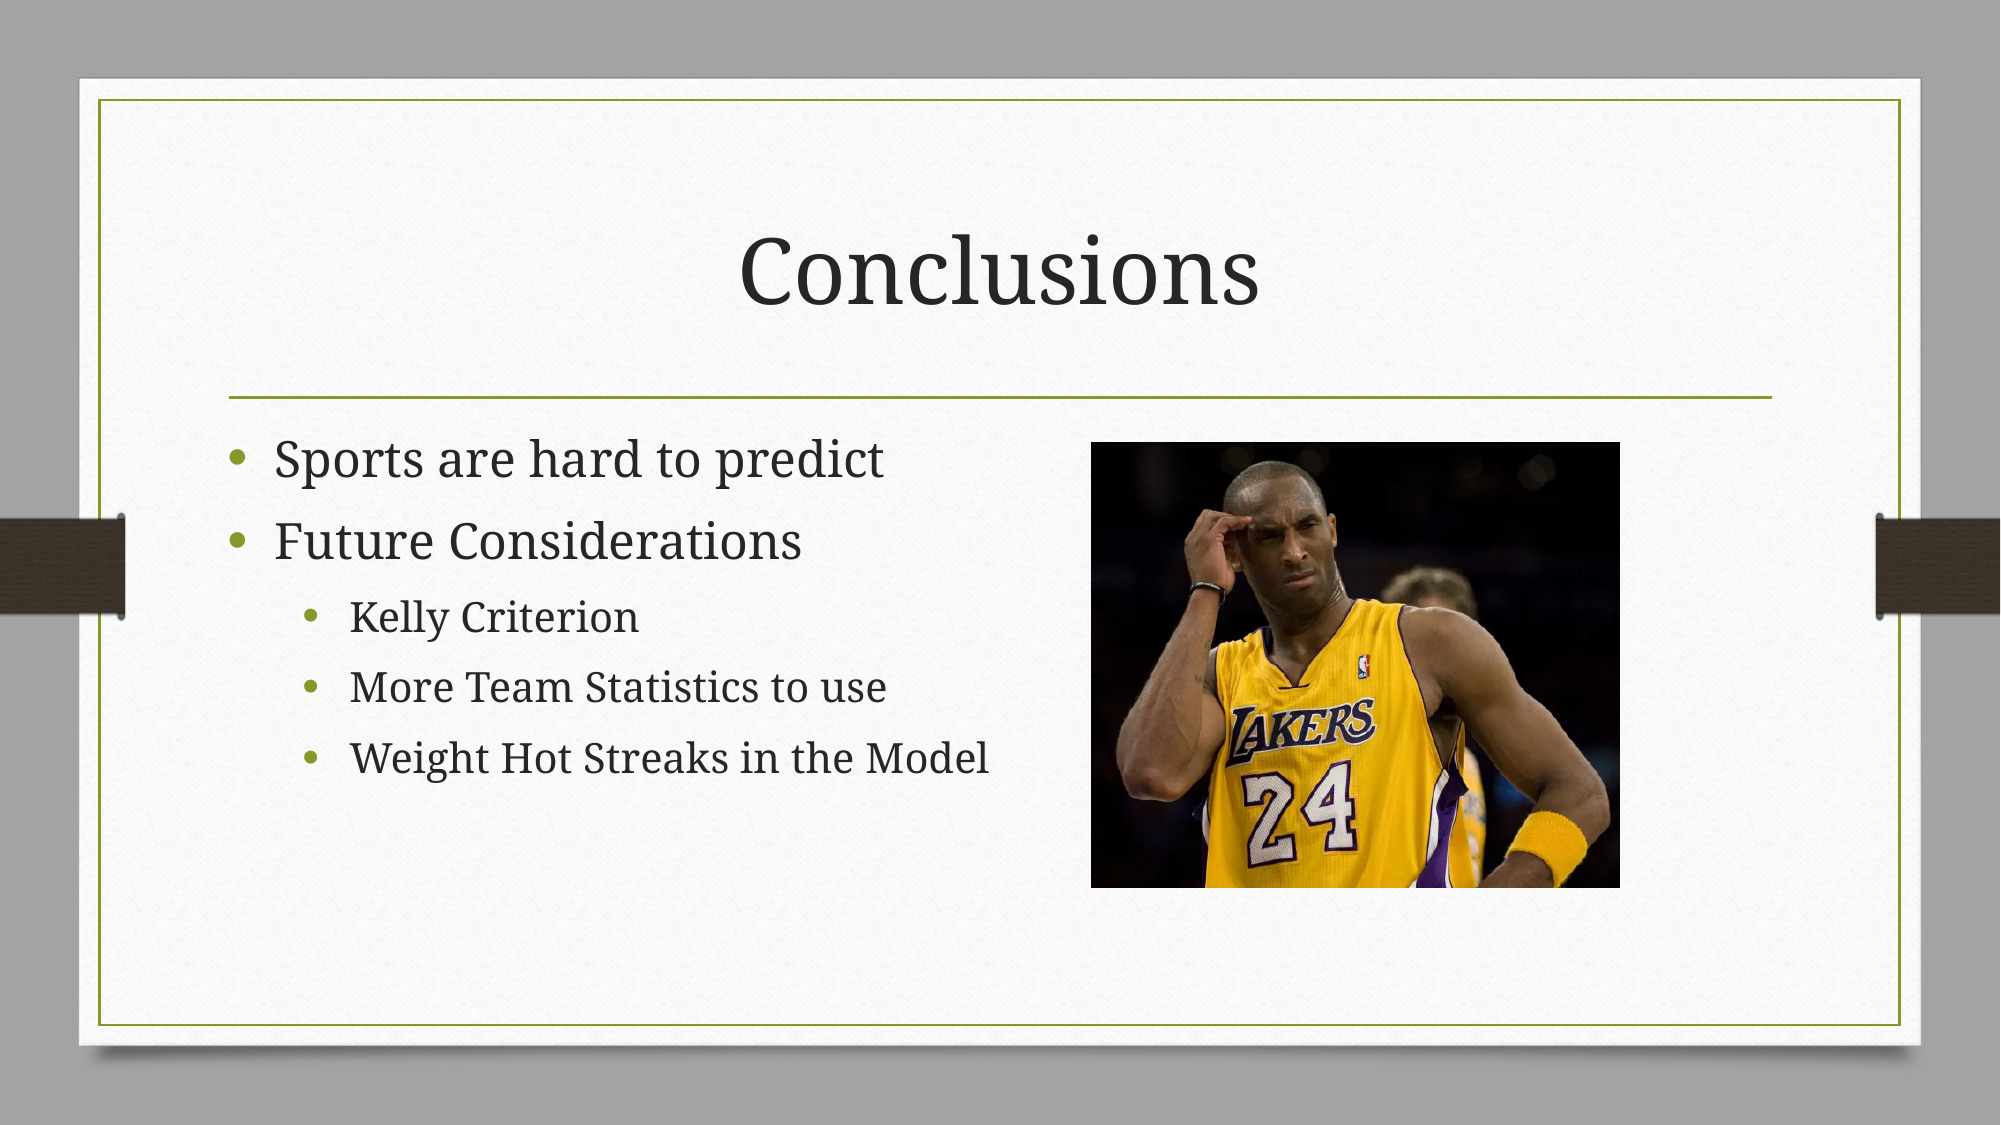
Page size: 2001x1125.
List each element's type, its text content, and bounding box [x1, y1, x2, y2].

list Sports are hard to predict Future Considerations Kelly Criterion More Team Statistics to use Weight Hot Streaks in the Model [212, 419, 1788, 964]
picture [0, 0, 2001, 1125]
title Conclusions [212, 161, 1788, 375]
